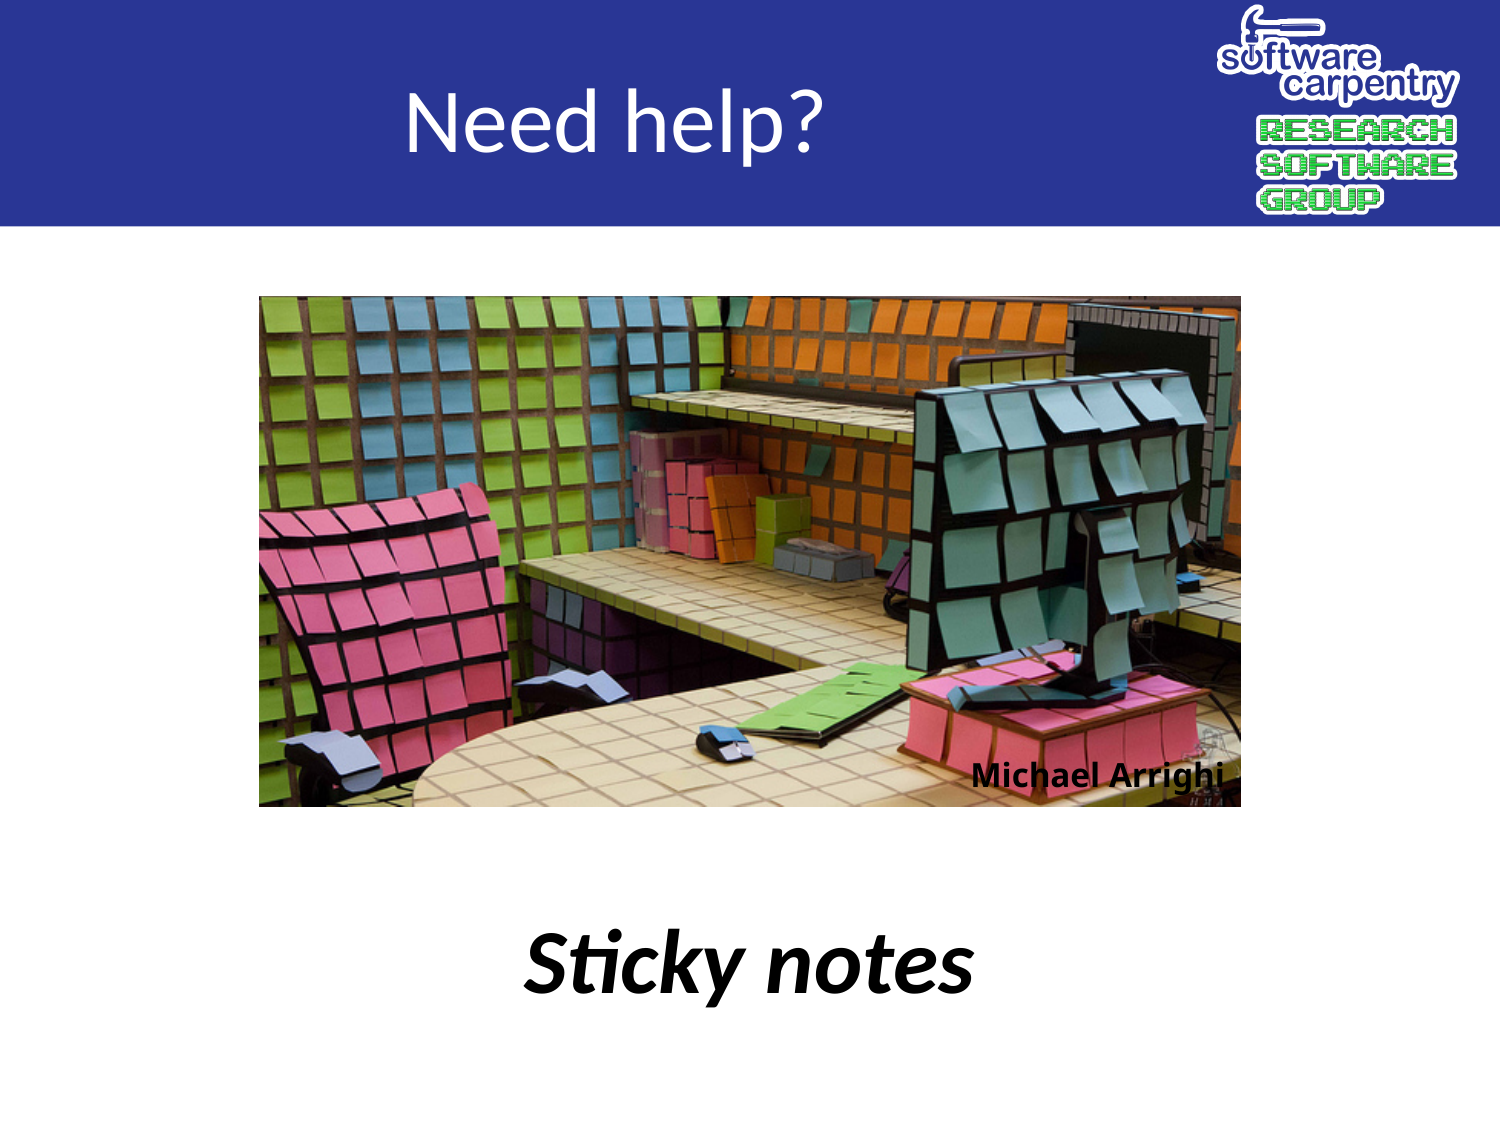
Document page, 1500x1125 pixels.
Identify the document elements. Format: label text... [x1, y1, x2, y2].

title Need help? [51, 21, 1182, 210]
picture [1255, 113, 1465, 227]
text_box Sticky notes [0, 894, 1500, 1086]
picture [1216, 3, 1461, 108]
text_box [259, 296, 1241, 808]
